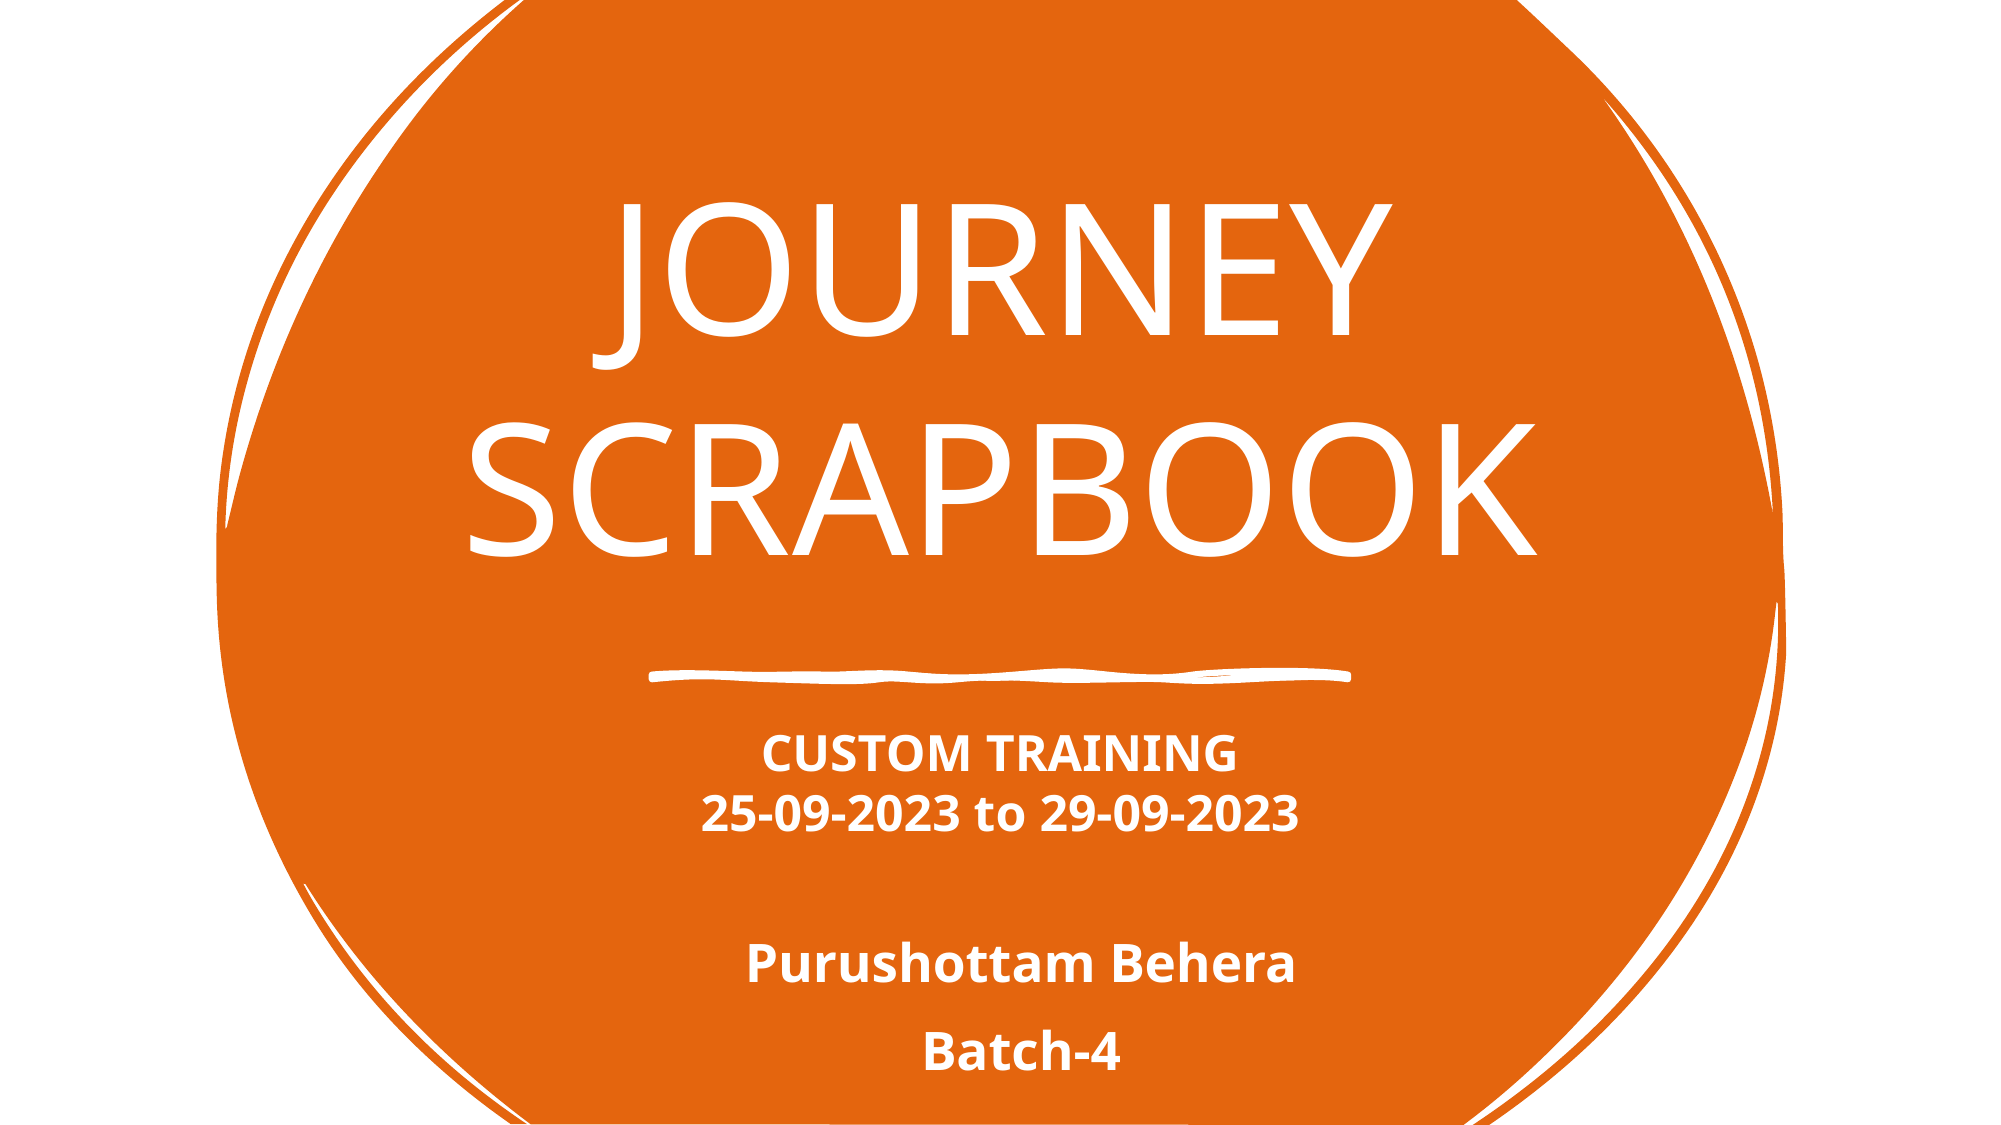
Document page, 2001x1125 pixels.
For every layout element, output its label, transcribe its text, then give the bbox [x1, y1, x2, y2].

text_box CUSTOM TRAINING 25-09-2023 to 29-09-2023 [500, 714, 1500, 849]
subtitle Purushottam Behera Batch-4 [431, 915, 1611, 1090]
title JOURNEY SCRAPBOOK [419, 124, 1581, 600]
